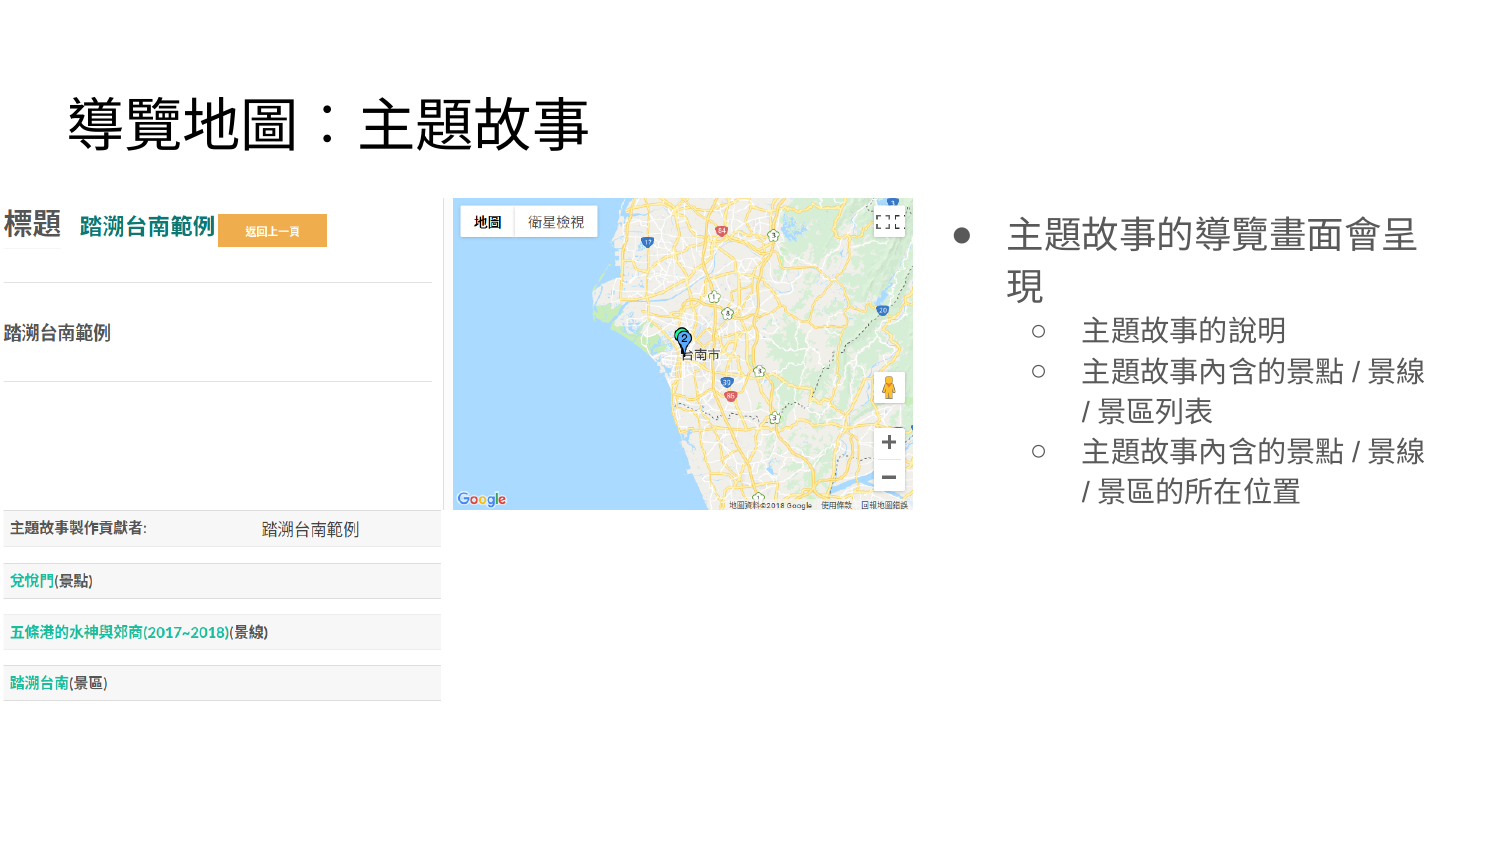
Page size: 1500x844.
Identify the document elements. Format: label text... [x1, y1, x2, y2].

title 導覽地圖︰主題故事 [51, 72, 1449, 167]
list 主題故事的導覽畫面會呈現 主題故事的說明 主題故事內含的景點/景線/景區列表 主題故事內含的景點/景線/景區的所在位置 [916, 189, 1449, 750]
picture [0, 188, 918, 710]
